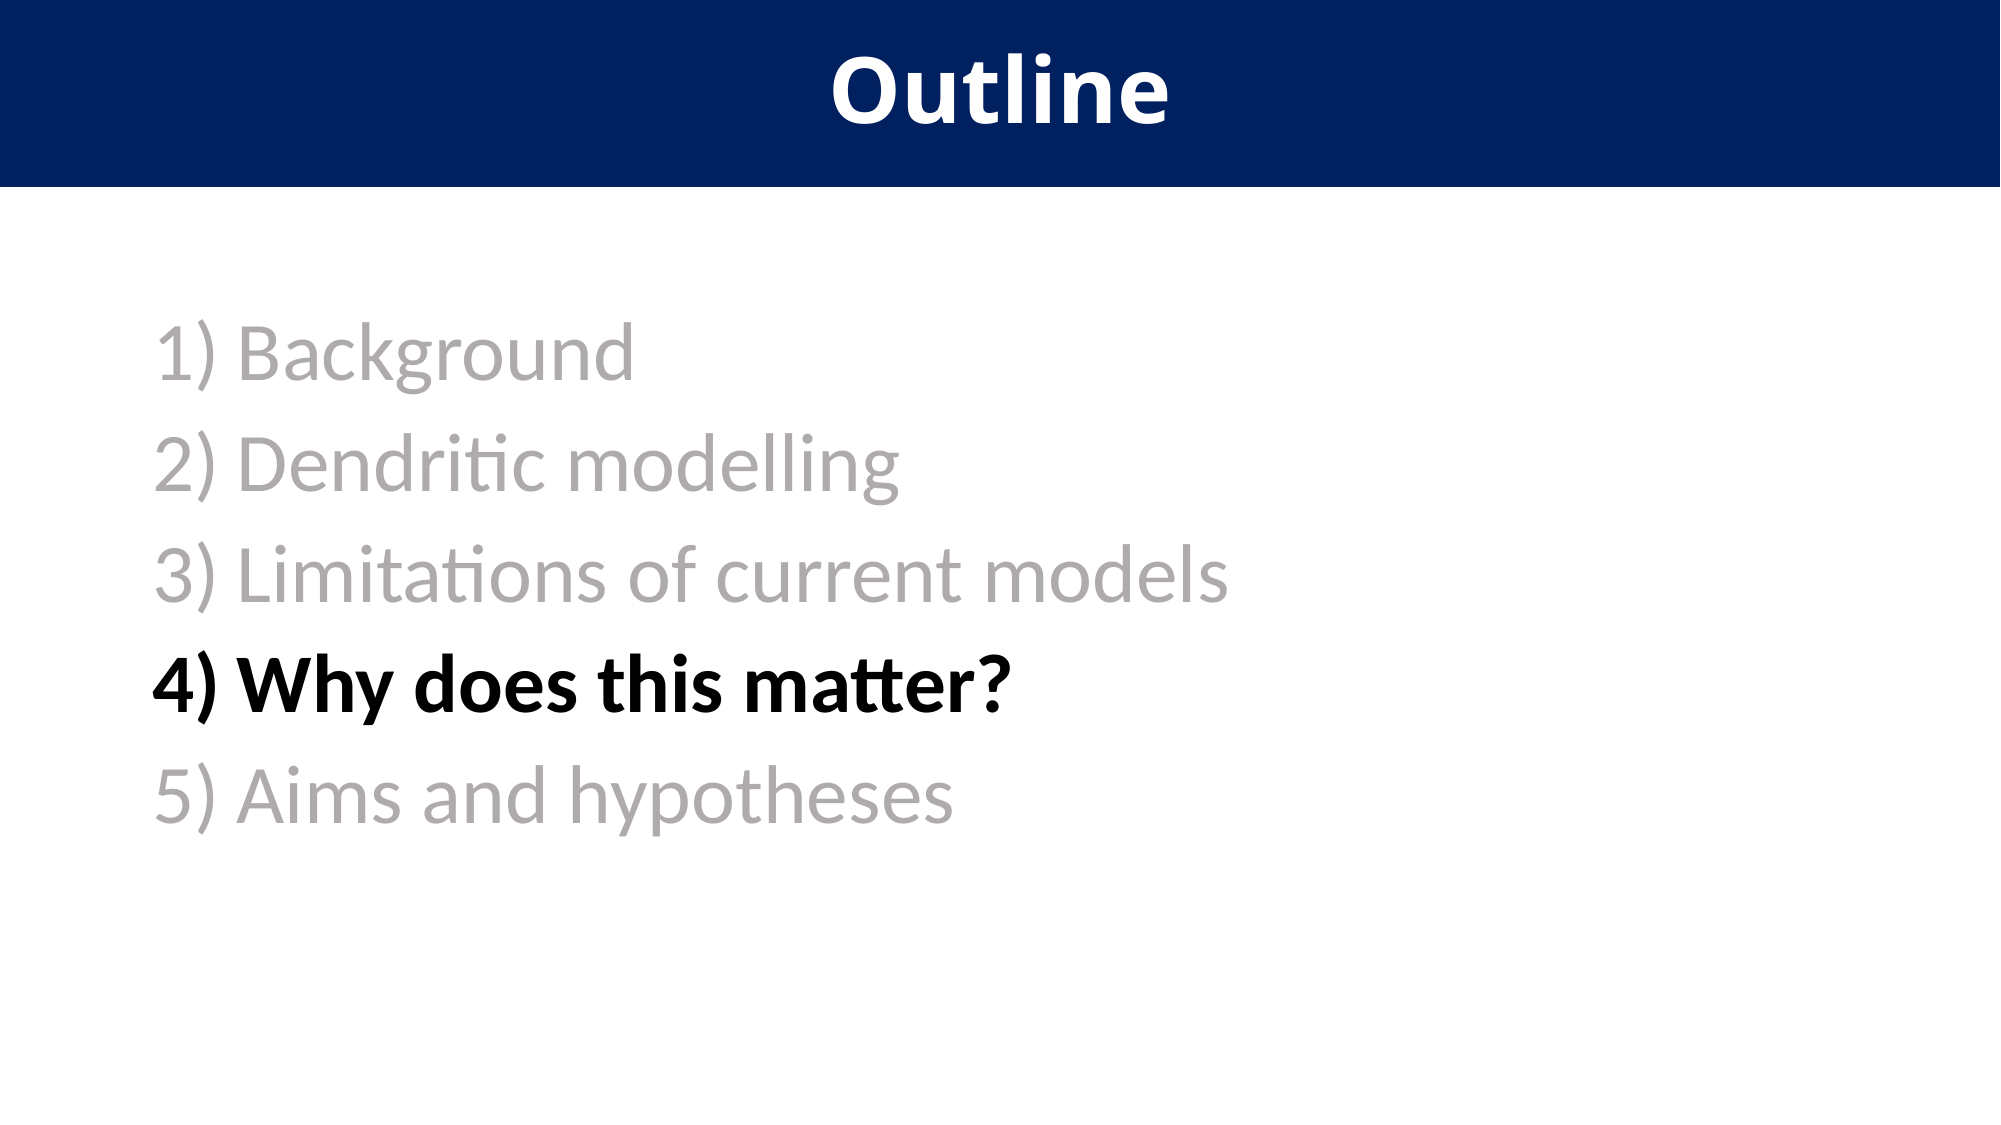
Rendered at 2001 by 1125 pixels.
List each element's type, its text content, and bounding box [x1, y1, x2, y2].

list Background Dendritic modelling Limitations of current models Why does this matter? Aims and hypotheses [137, 301, 1863, 1016]
title Outline [0, 0, 2000, 187]
